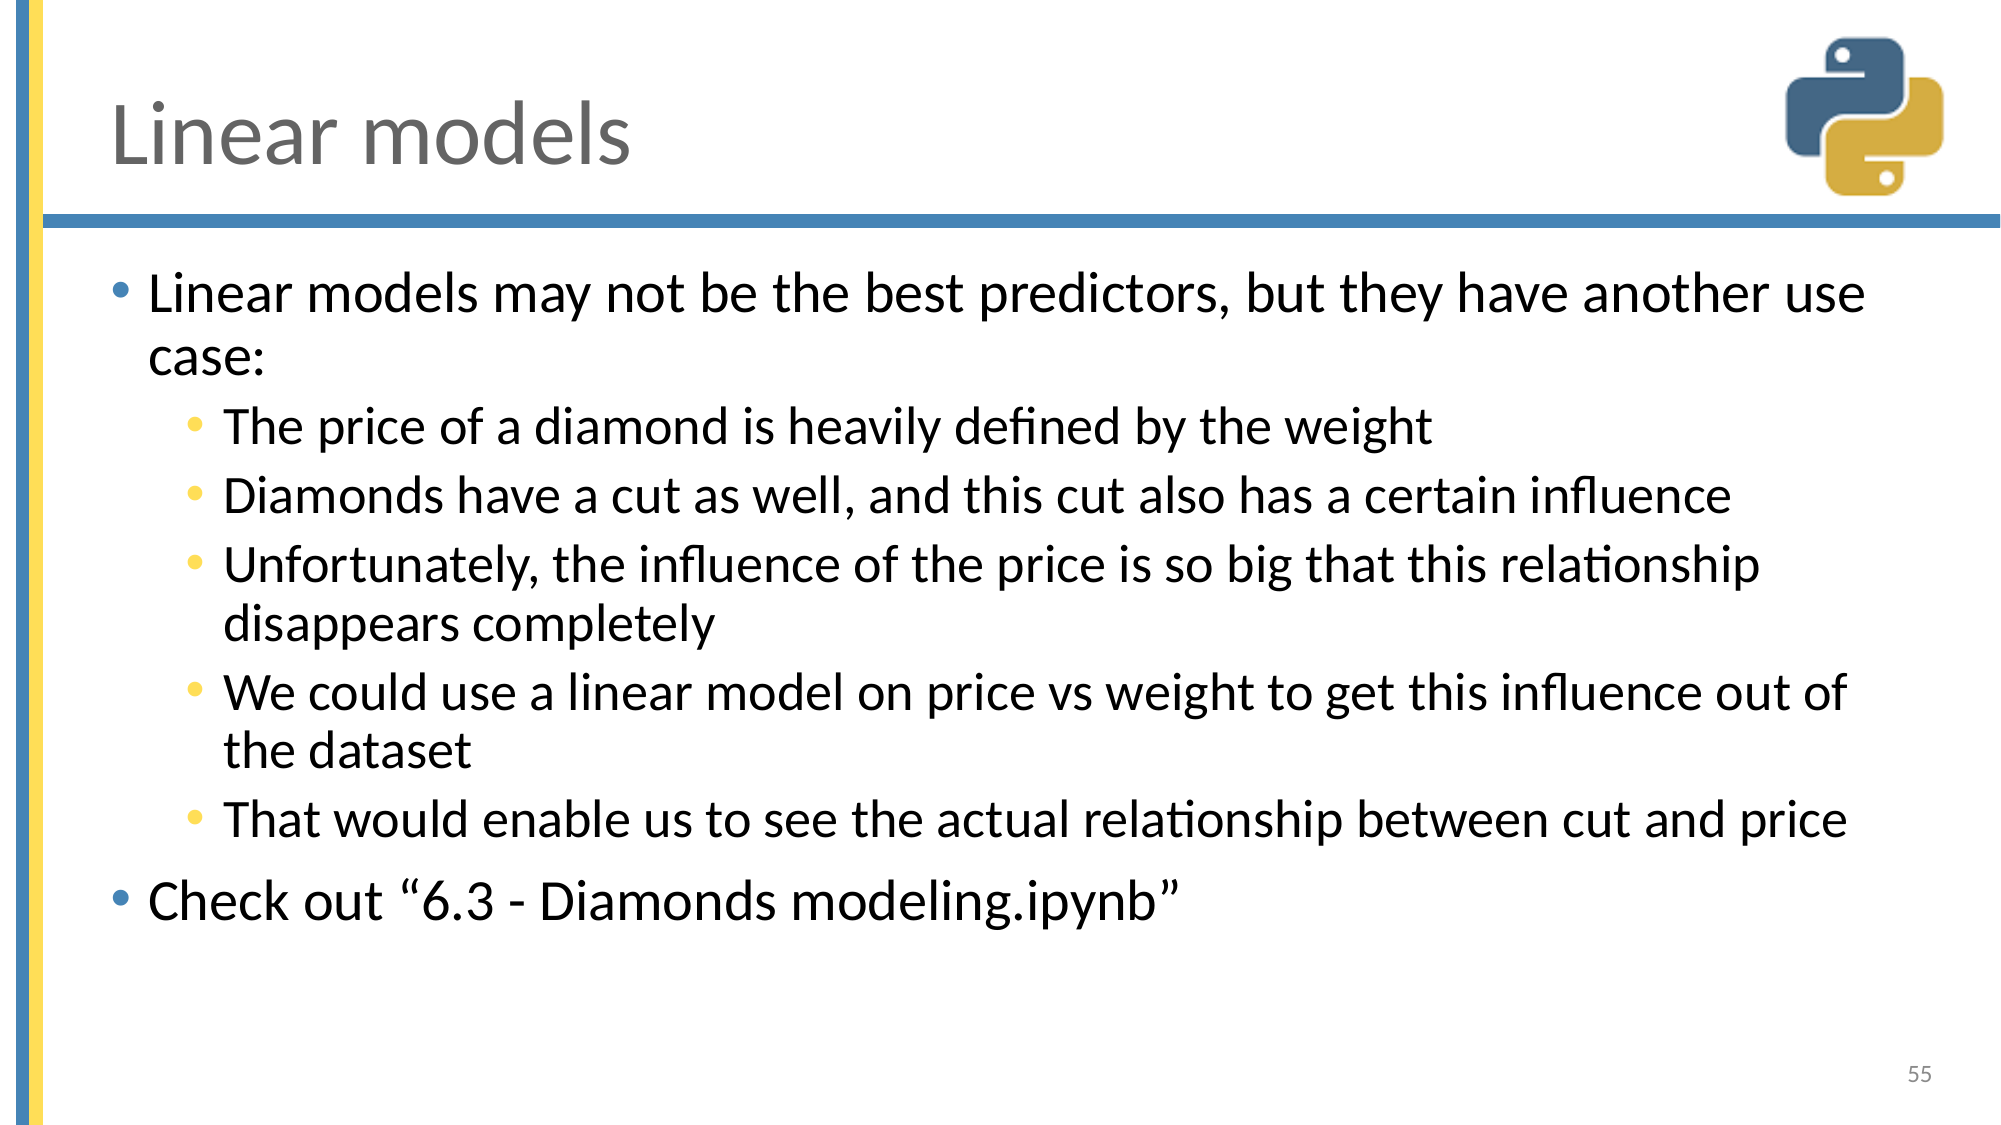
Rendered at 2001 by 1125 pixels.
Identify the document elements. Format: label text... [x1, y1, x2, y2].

picture [1747, 18, 1987, 205]
list Linear models may not be the best predictors, but they have another use case: The price of a diamond is heavily defined by the weight Diamonds have a cut as well, and this cut also has a certain influence Unfortunately, the influence of the price is so big that this relationship disappears completely We could use a linear model on price vs weight to get this influence out of the dataset That would enable us to see the actual relationship between cut and price Check out “6.3 - Diamonds modeling.ipynb” [95, 254, 1934, 1014]
slide_number 55 [1497, 1042, 1948, 1103]
title Linear models [95, 59, 1863, 211]
